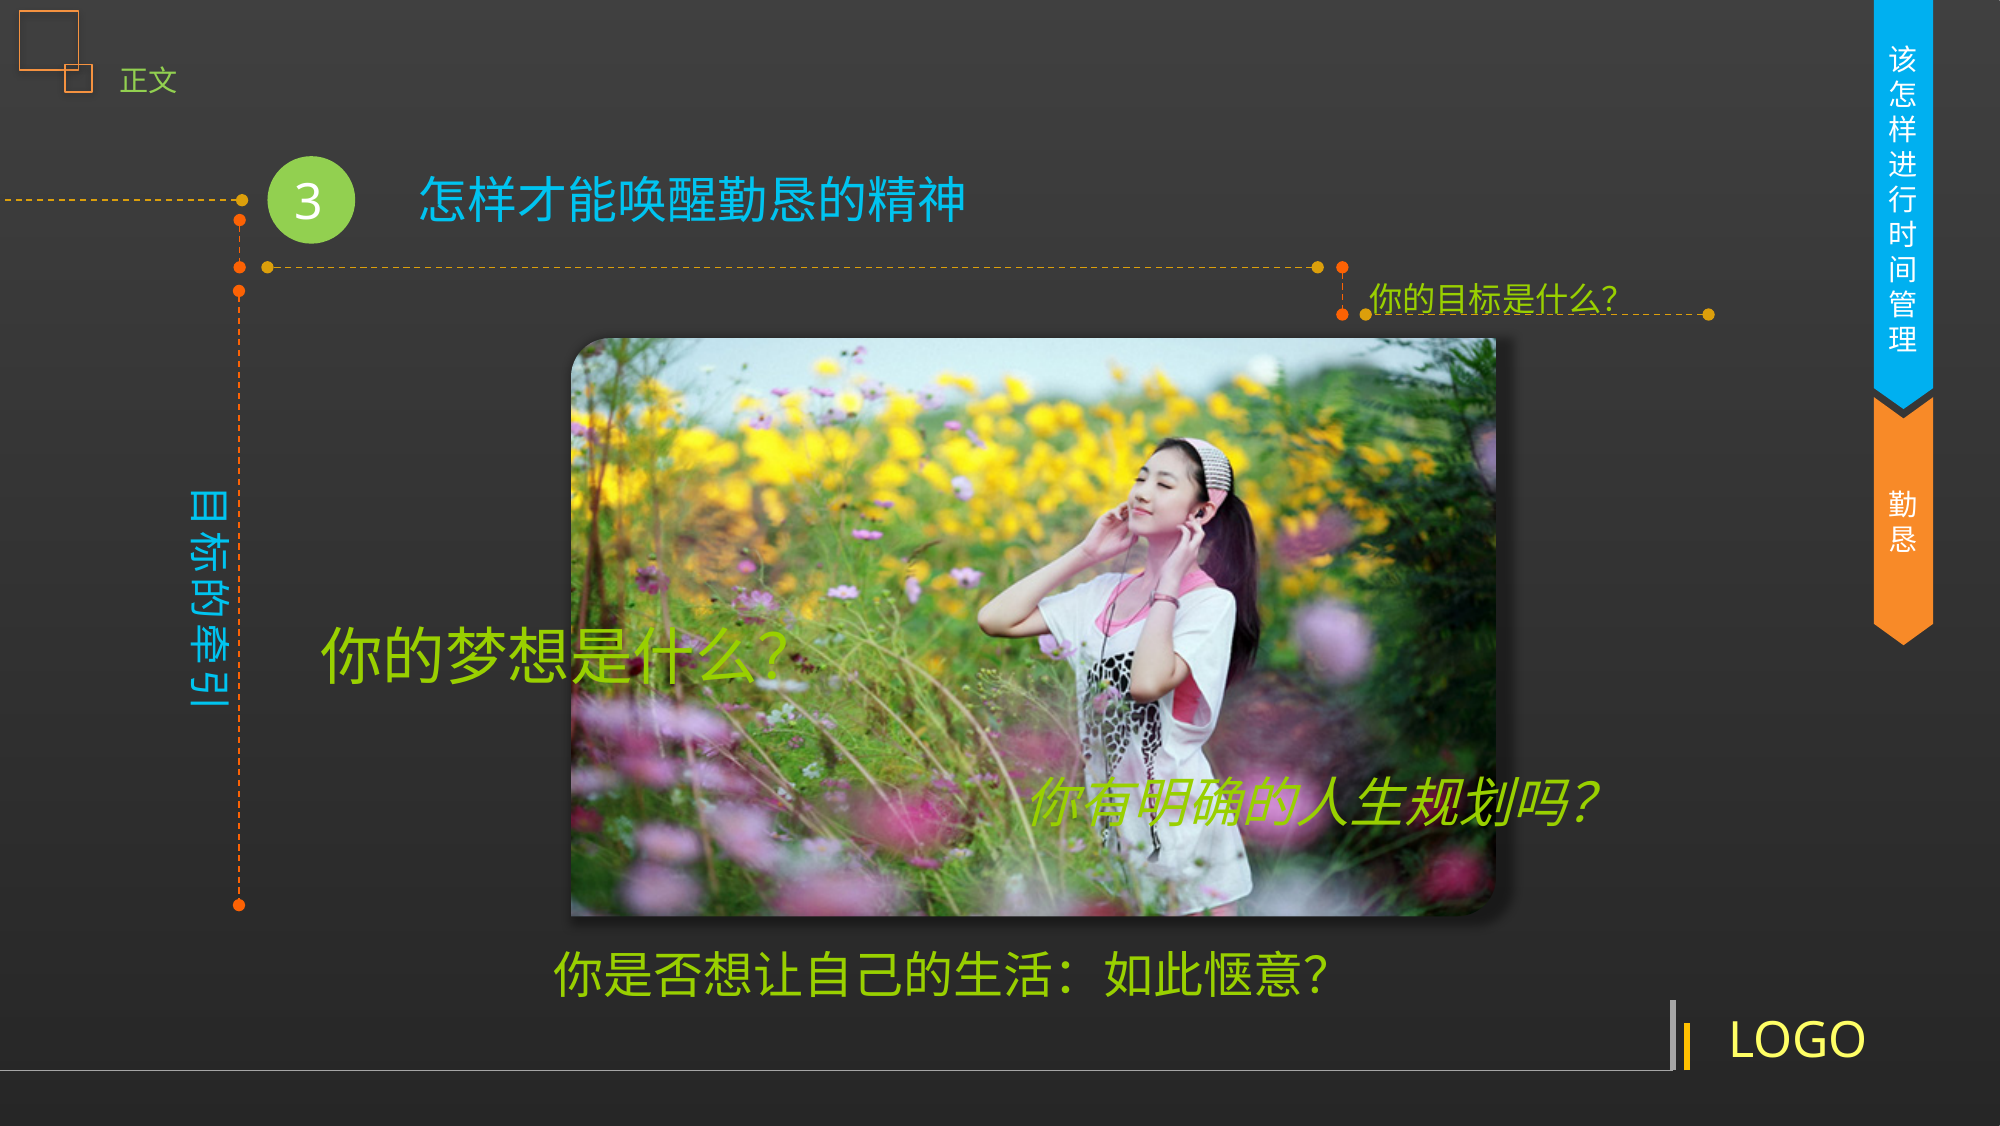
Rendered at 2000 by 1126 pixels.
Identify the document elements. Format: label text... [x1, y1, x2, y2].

text_box 该怎样进行时间管理 [1871, 0, 1936, 411]
text_box 你是否想让自己的生活：如此惬意？ [538, 935, 1369, 1011]
text_box 你的梦想是什么？ [305, 609, 565, 700]
text_box 你有明确的人生规划吗？ [1502, 760, 1637, 841]
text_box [267, 155, 1816, 244]
picture [570, 337, 1497, 917]
text_box 目标的牵引 [163, 350, 234, 847]
text_box 正文 [119, 54, 504, 105]
text_box 勤恳 [1871, 395, 1936, 647]
text_box 你的目标是什么？ [1354, 255, 1709, 326]
